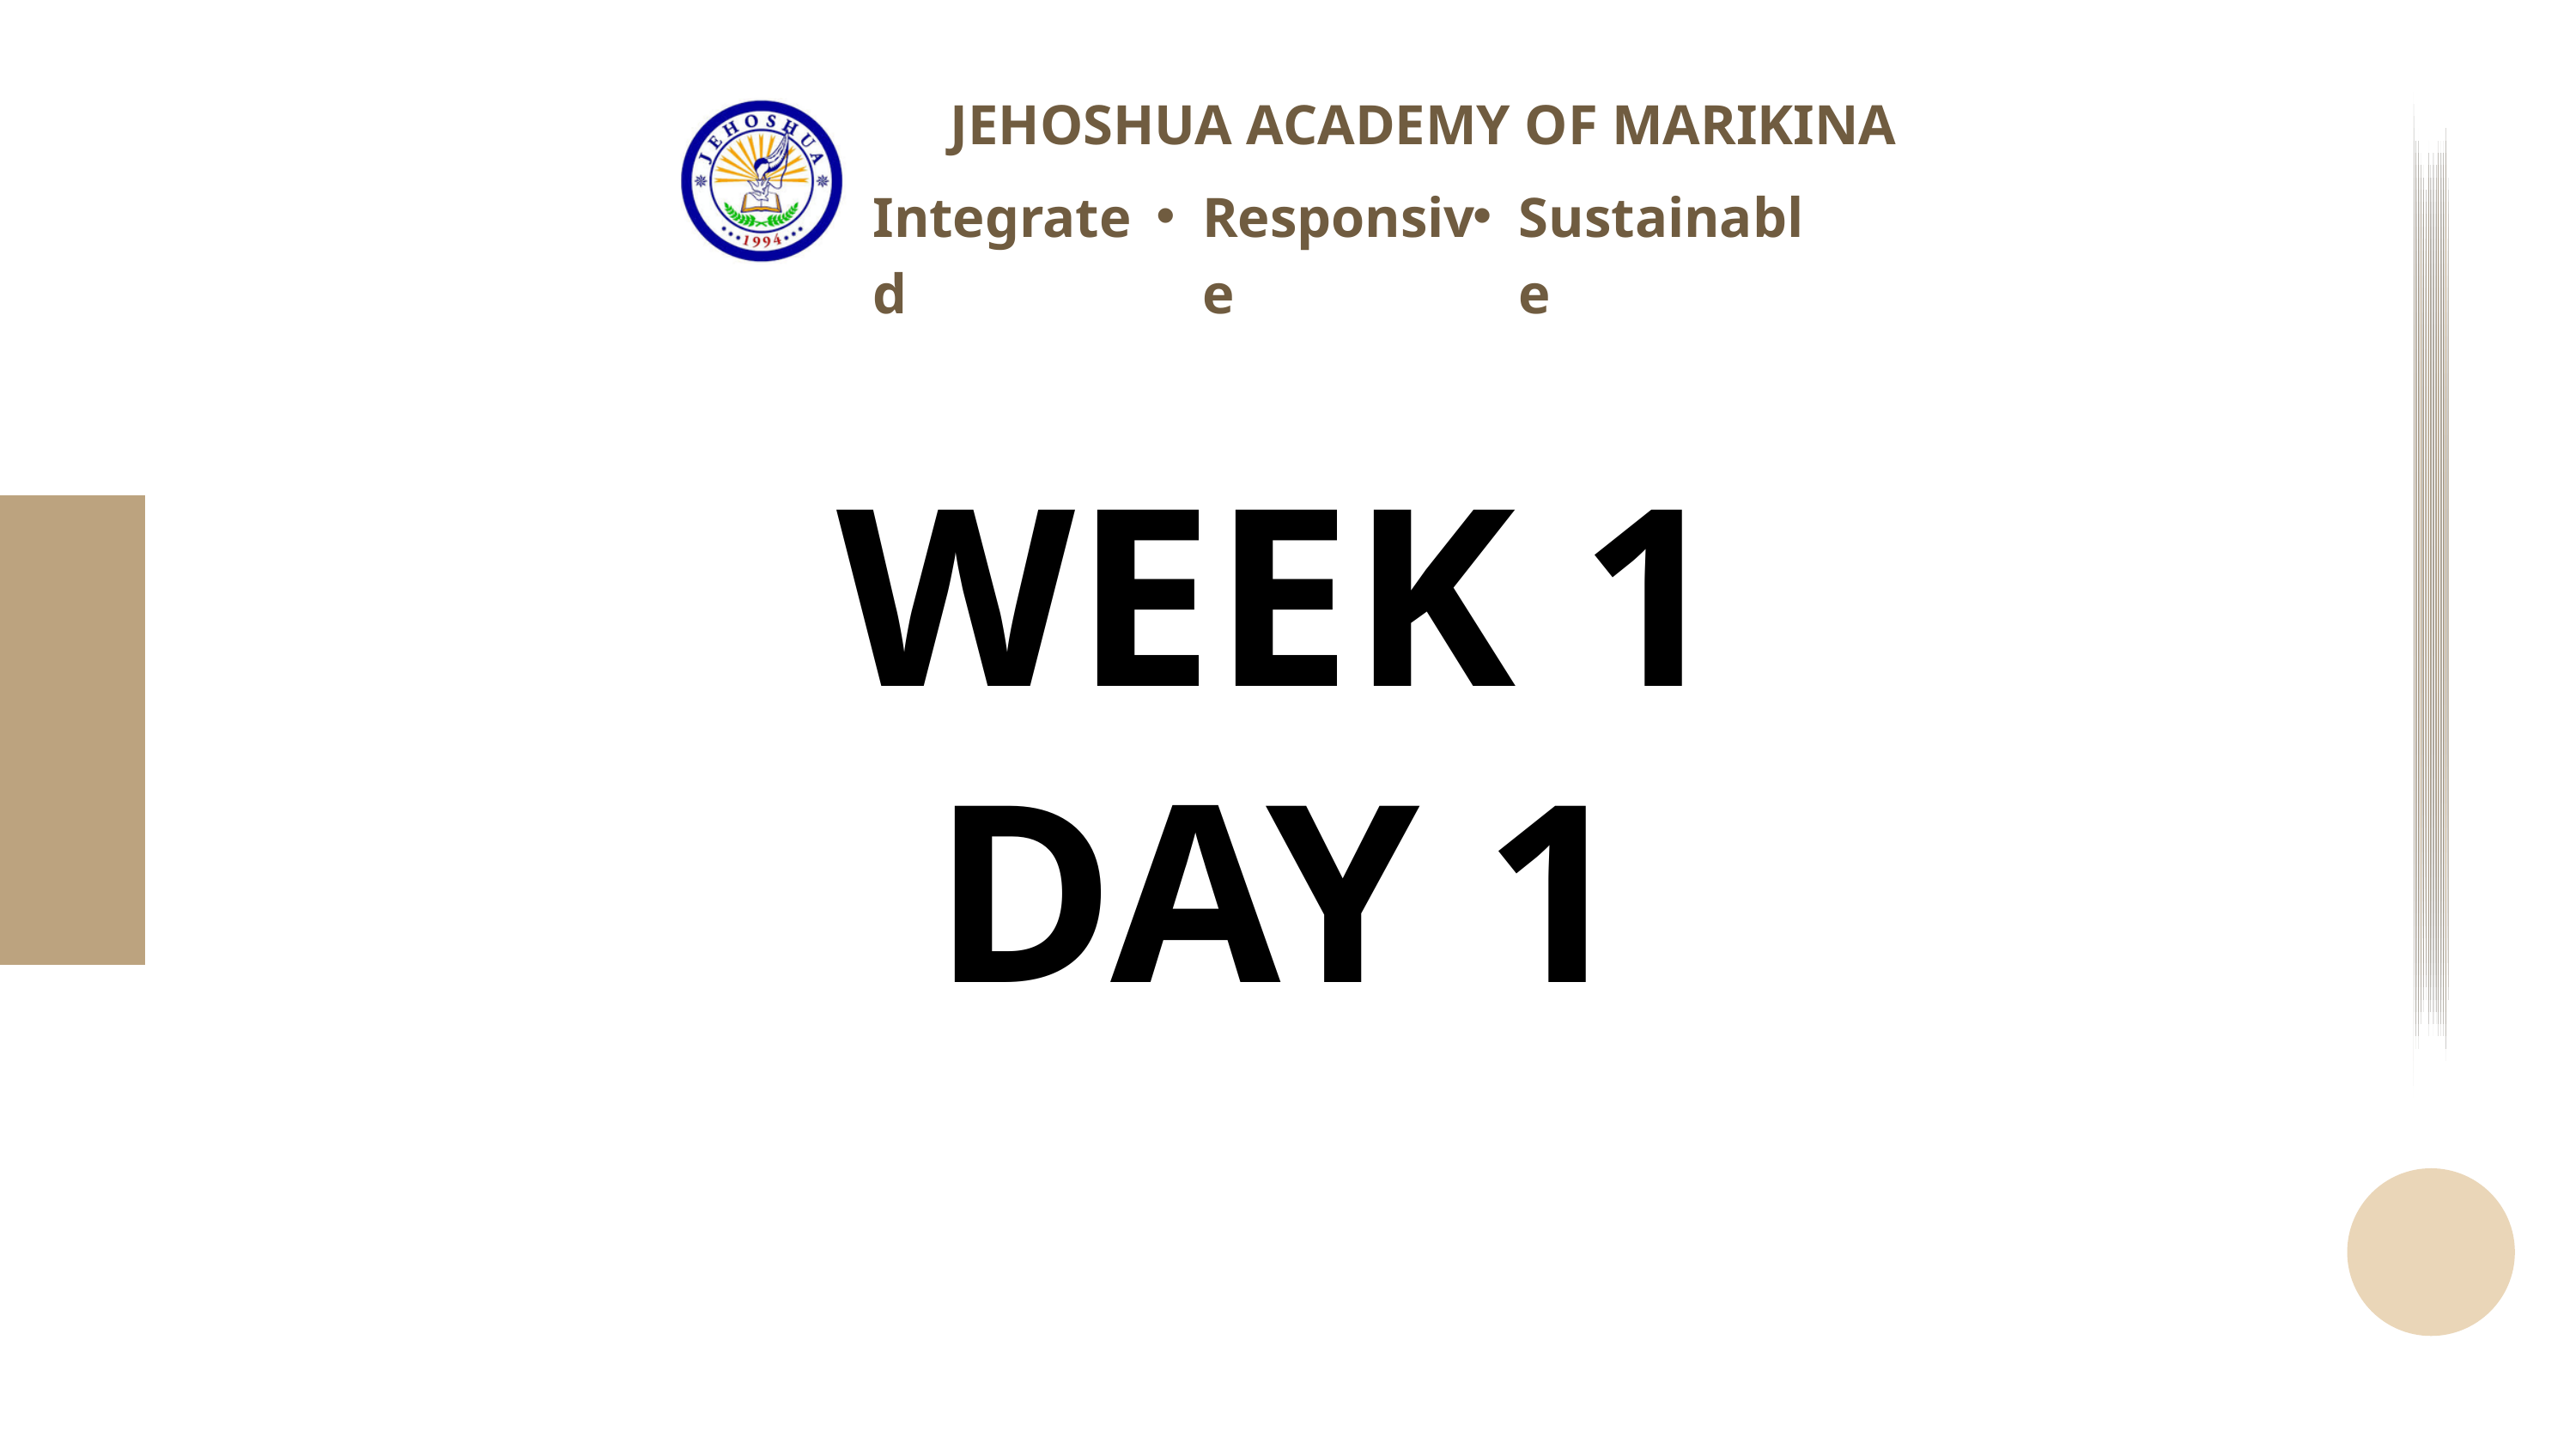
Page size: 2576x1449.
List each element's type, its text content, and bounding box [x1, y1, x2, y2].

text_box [680, 92, 2432, 264]
text_box WEEK 1 DAY 1 [171, 440, 2388, 1033]
text_box [2413, 92, 2449, 1123]
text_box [2347, 1167, 2516, 1337]
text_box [0, 494, 145, 966]
